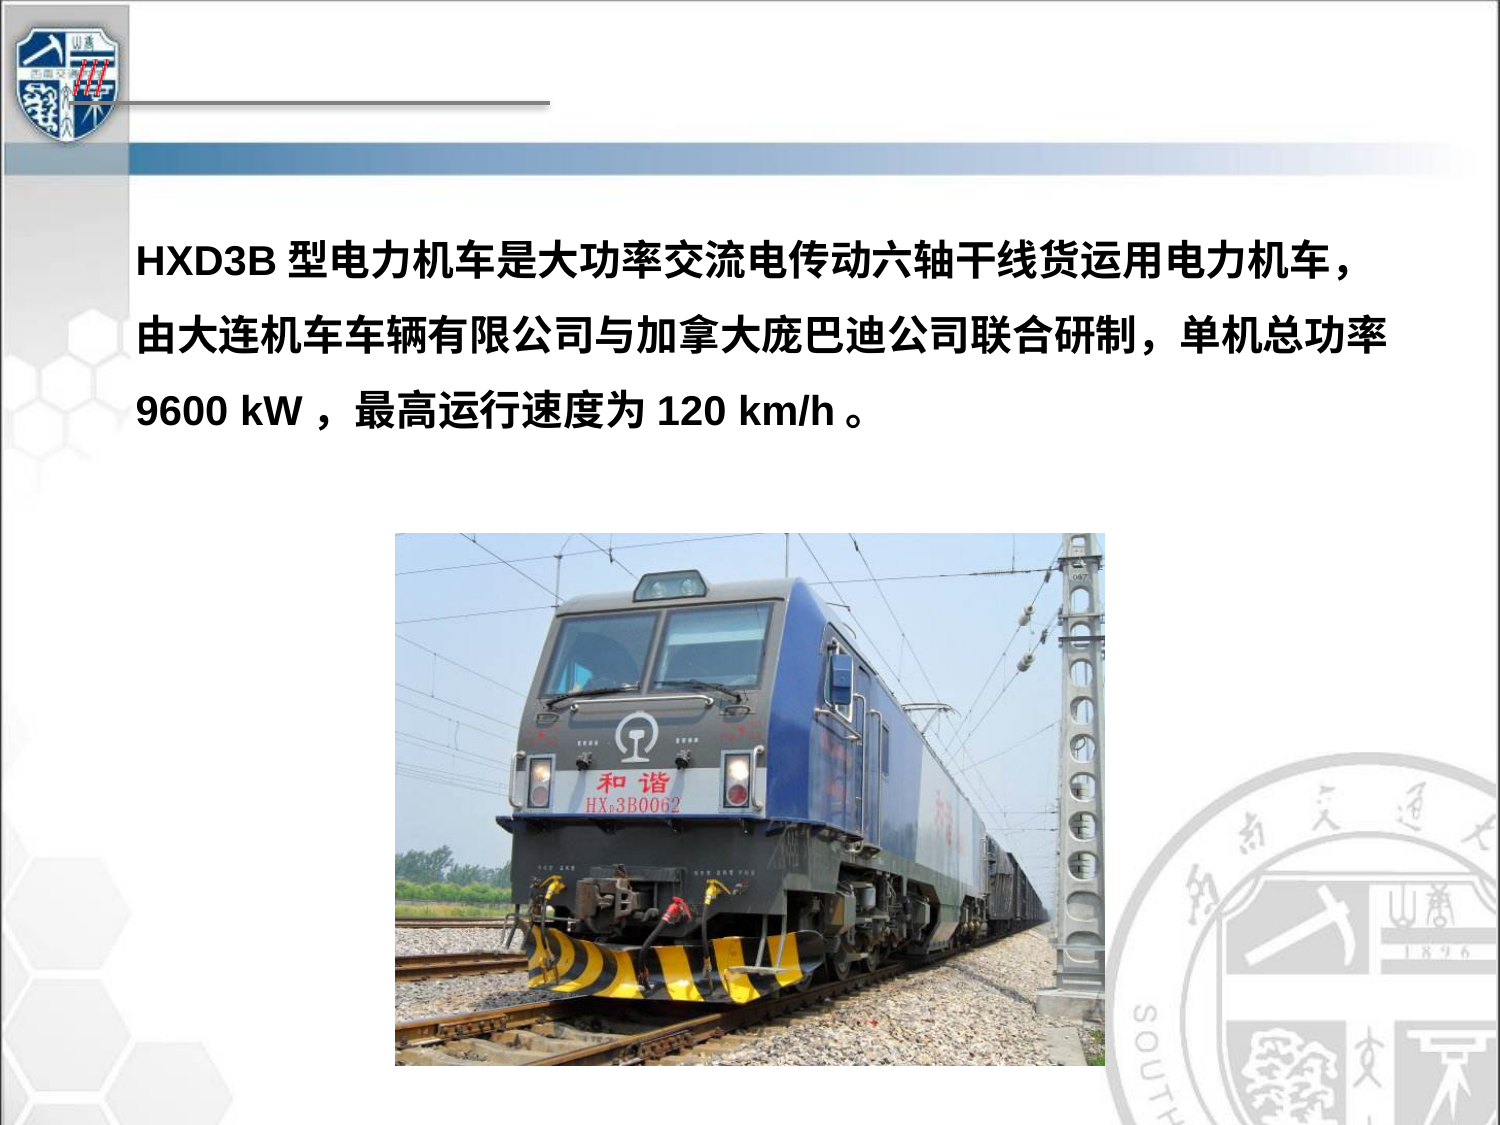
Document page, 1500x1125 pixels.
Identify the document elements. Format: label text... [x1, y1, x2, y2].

picture [0, 0, 1500, 1125]
text_box HXD3B型电力机车是大功率交流电传动六轴干线货运用电力机车，由大连机车车辆有限公司与加拿大庞巴迪公司联合研制，单机总功率9600 kW，最高运行速度为120 km/h。 [120, 201, 1419, 565]
